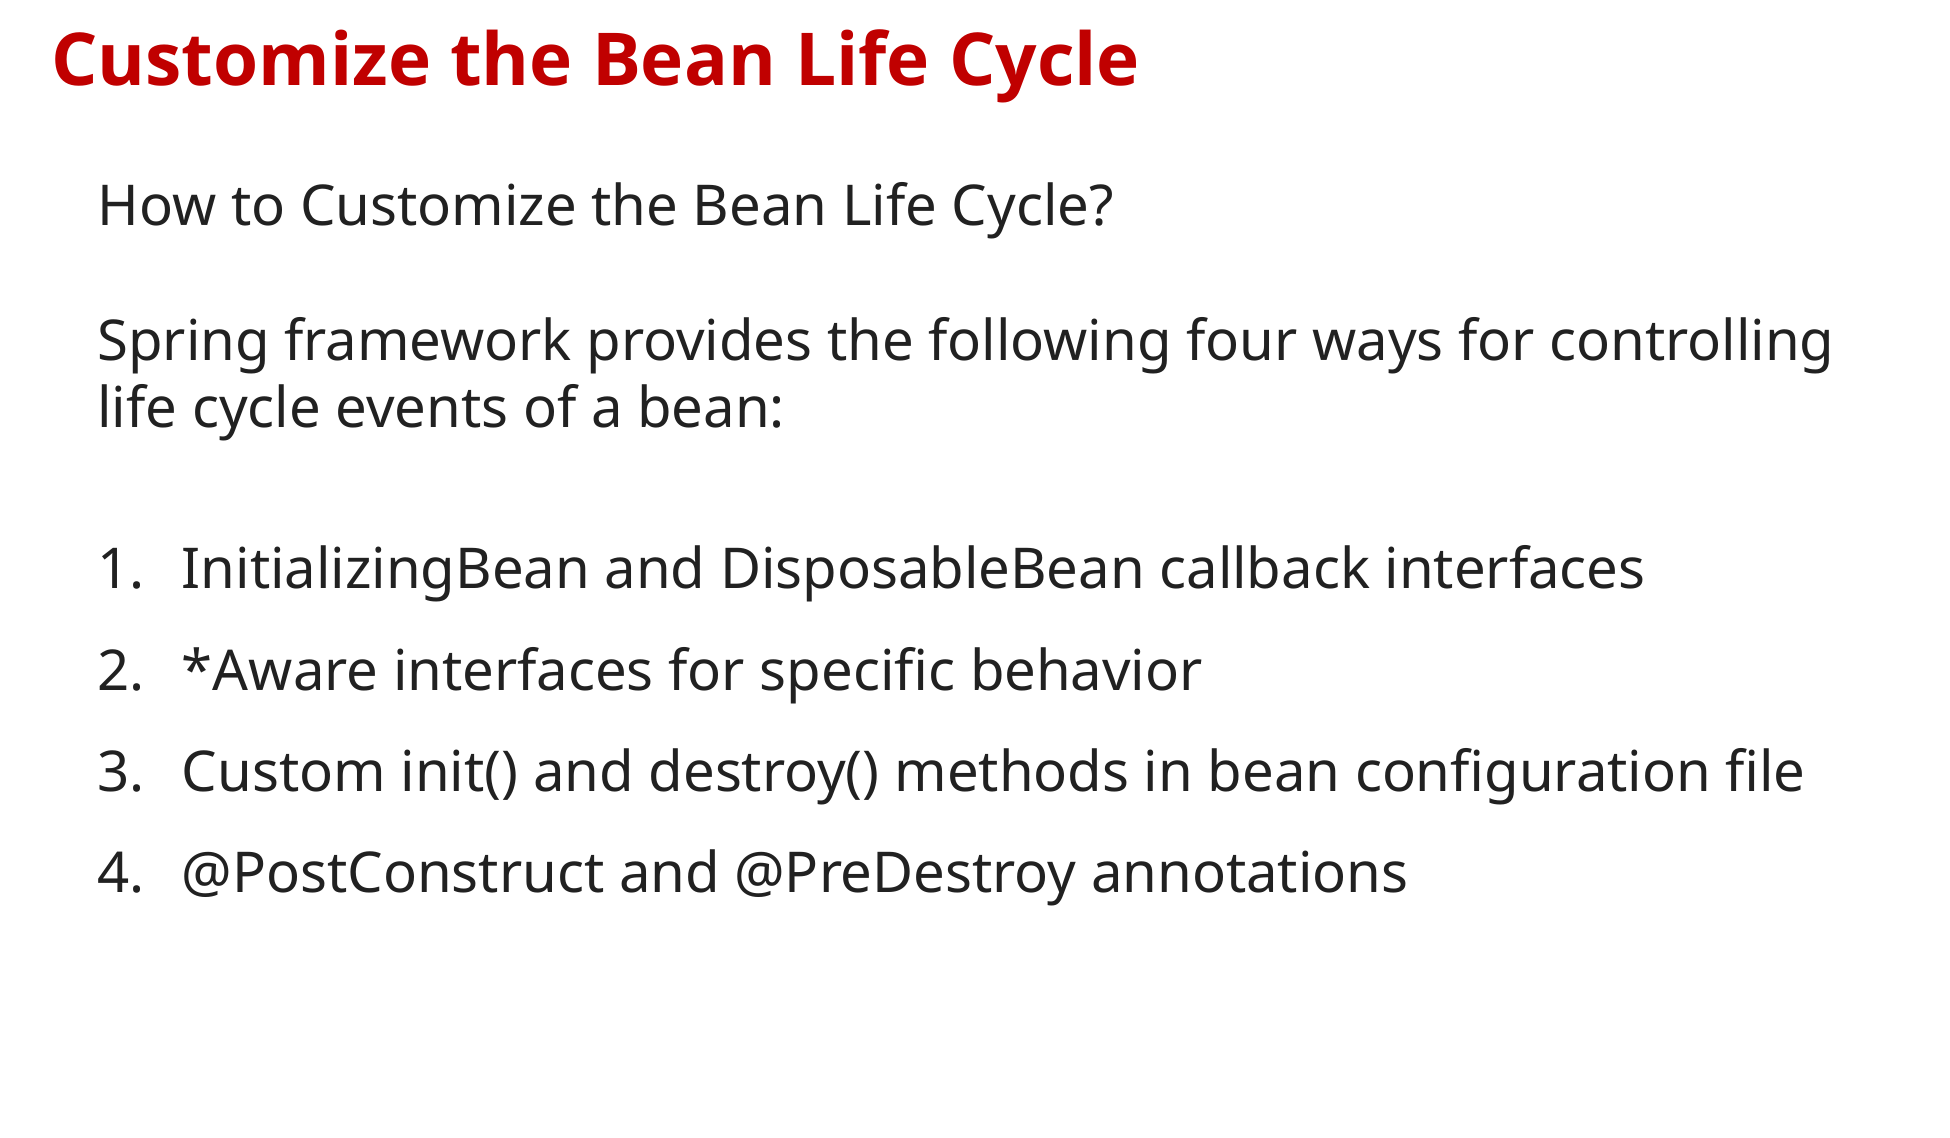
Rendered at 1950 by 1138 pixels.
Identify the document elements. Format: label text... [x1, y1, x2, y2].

title Customize the Bean Life Cycle [51, 12, 1899, 101]
list How to Customize the Bean Life Cycle? Spring framework provides the following four ways for controlling life cycle events of a bean: InitializingBean and DisposableBean callback interfaces *Aware interfaces for specific behavior Custom init() and destroy() methods in bean configuration file @PostConstruct and @PreDestroy annotations [97, 168, 1899, 899]
